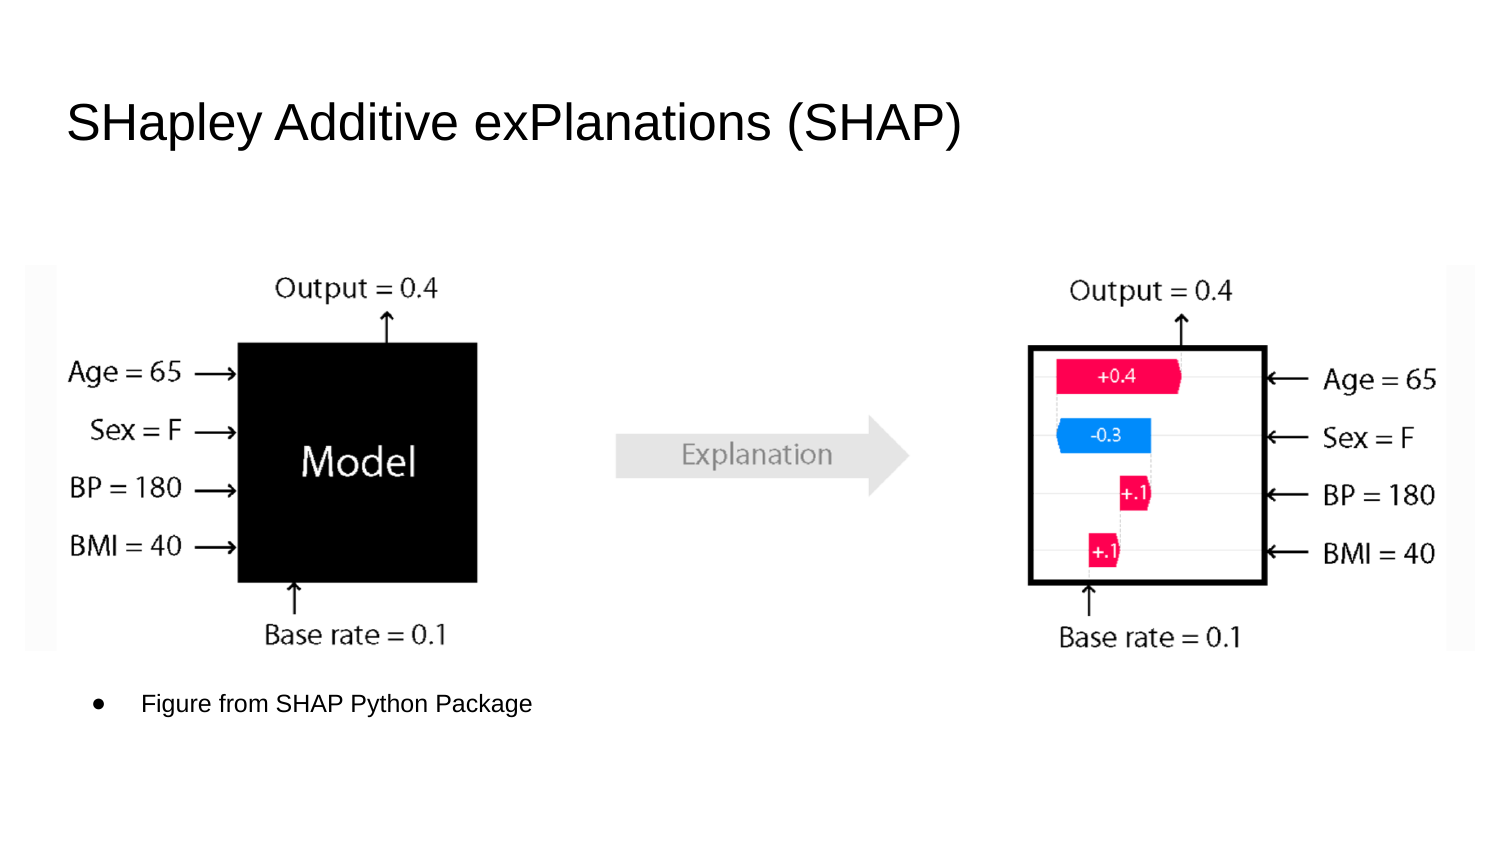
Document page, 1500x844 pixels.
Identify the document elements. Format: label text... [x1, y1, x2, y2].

list Figure from SHAP Python Package [51, 674, 1449, 750]
picture [25, 265, 1475, 651]
title SHapley Additive exPlanations (SHAP) [51, 72, 1449, 167]
